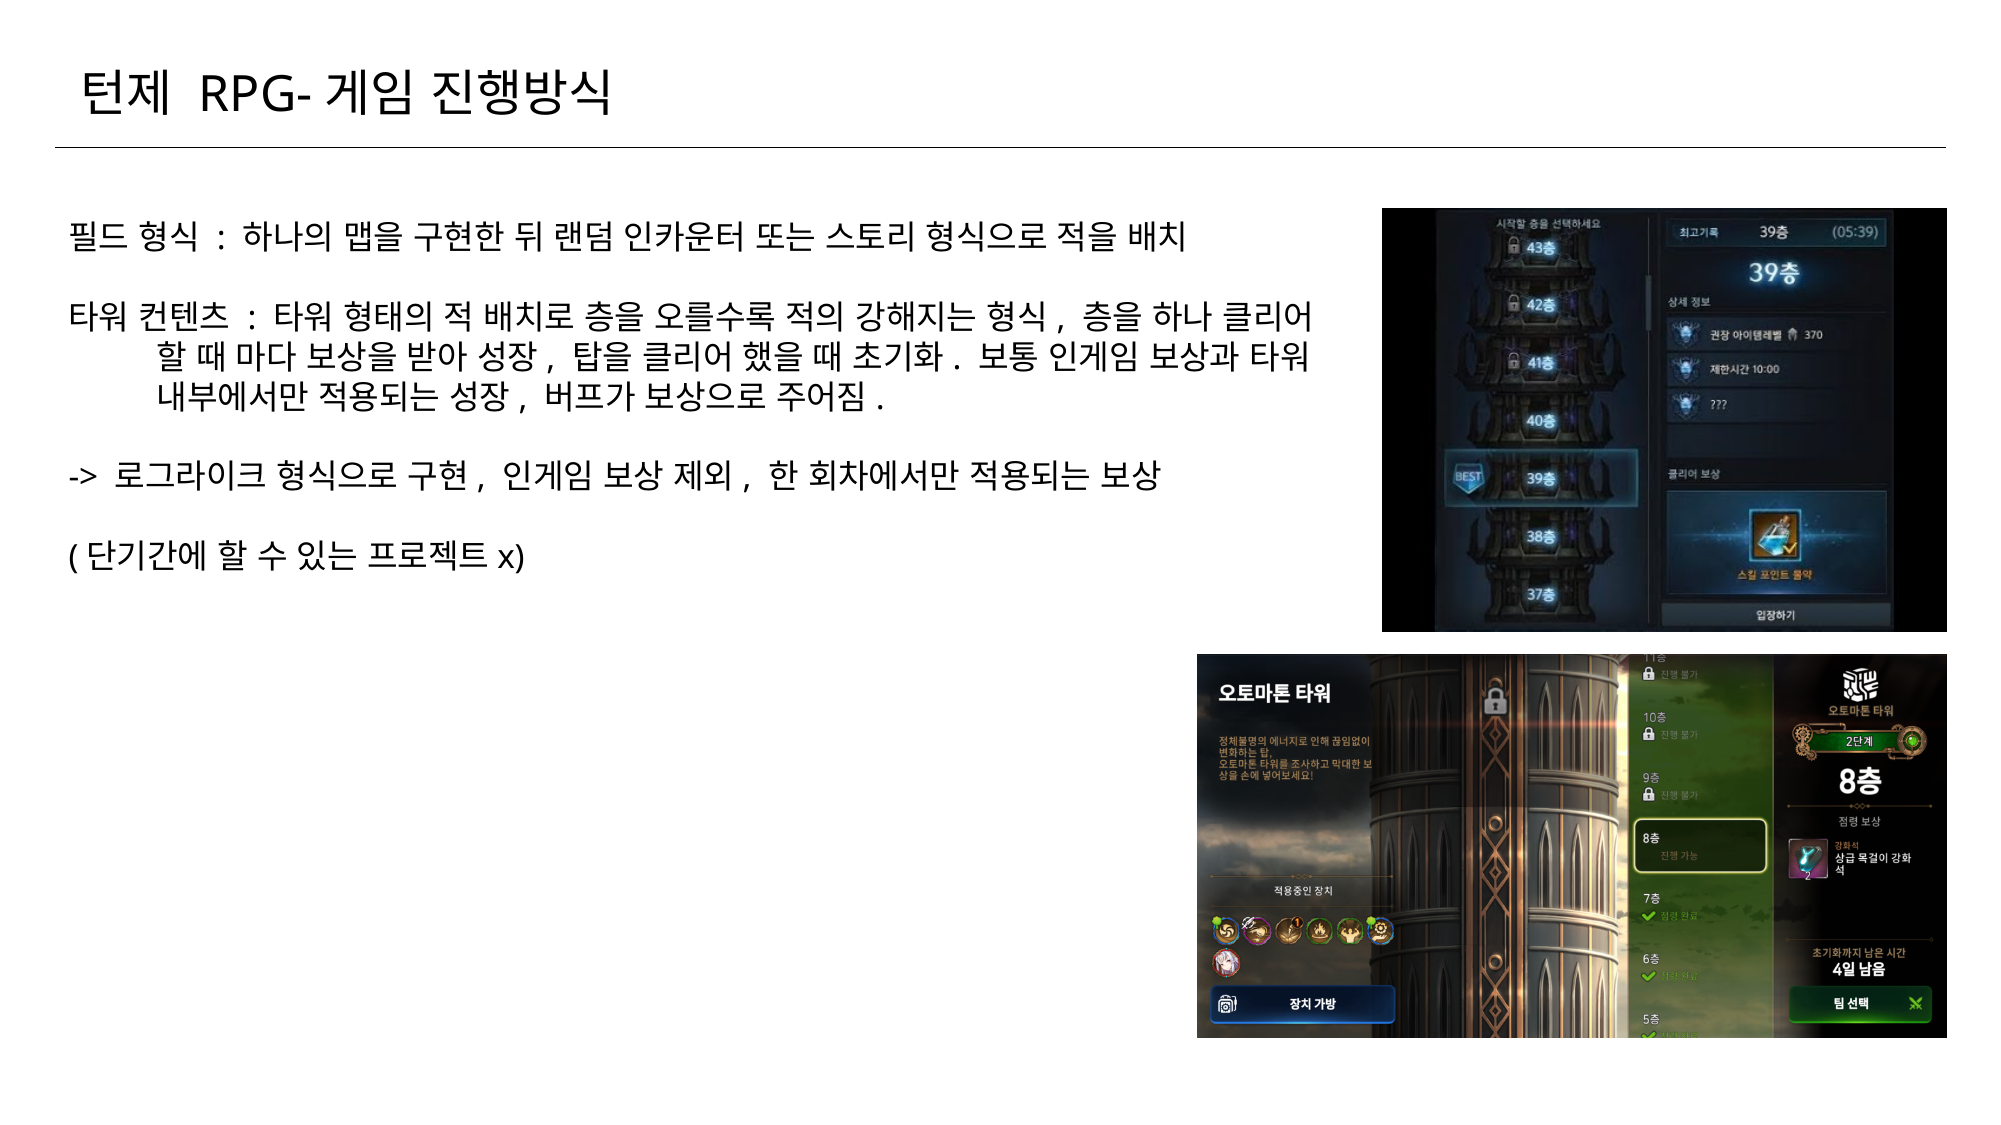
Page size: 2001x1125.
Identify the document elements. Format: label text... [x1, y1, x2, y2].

picture [1382, 208, 1947, 632]
picture [1197, 654, 1947, 1038]
text_box 턴제 RPG-게임 진행방식 [65, 53, 630, 129]
text_box 필드 형식 : 하나의 맵을 구현한 뒤 랜덤 인카운터 또는 스토리 형식으로 적을 배치 타워 컨텐츠 : 타워 형태의 적 배치로 층을 오를수록 적의 강해지는 형식, 층을 하나 클리어 할 때 마다 보상을 받아 성장, 탑을 클리어 했을 때 초기화. 보통 인게임 보상과 타워 내부에서만 적용되는 성장, 버프가 보상으로 주어짐. -> 로그라이크 형식으로 구현, 인게임 보상 제외, 한 회차에서만 적용되는 보상 (단기간에 할 수 있는 프로젝트x) [53, 208, 1331, 583]
